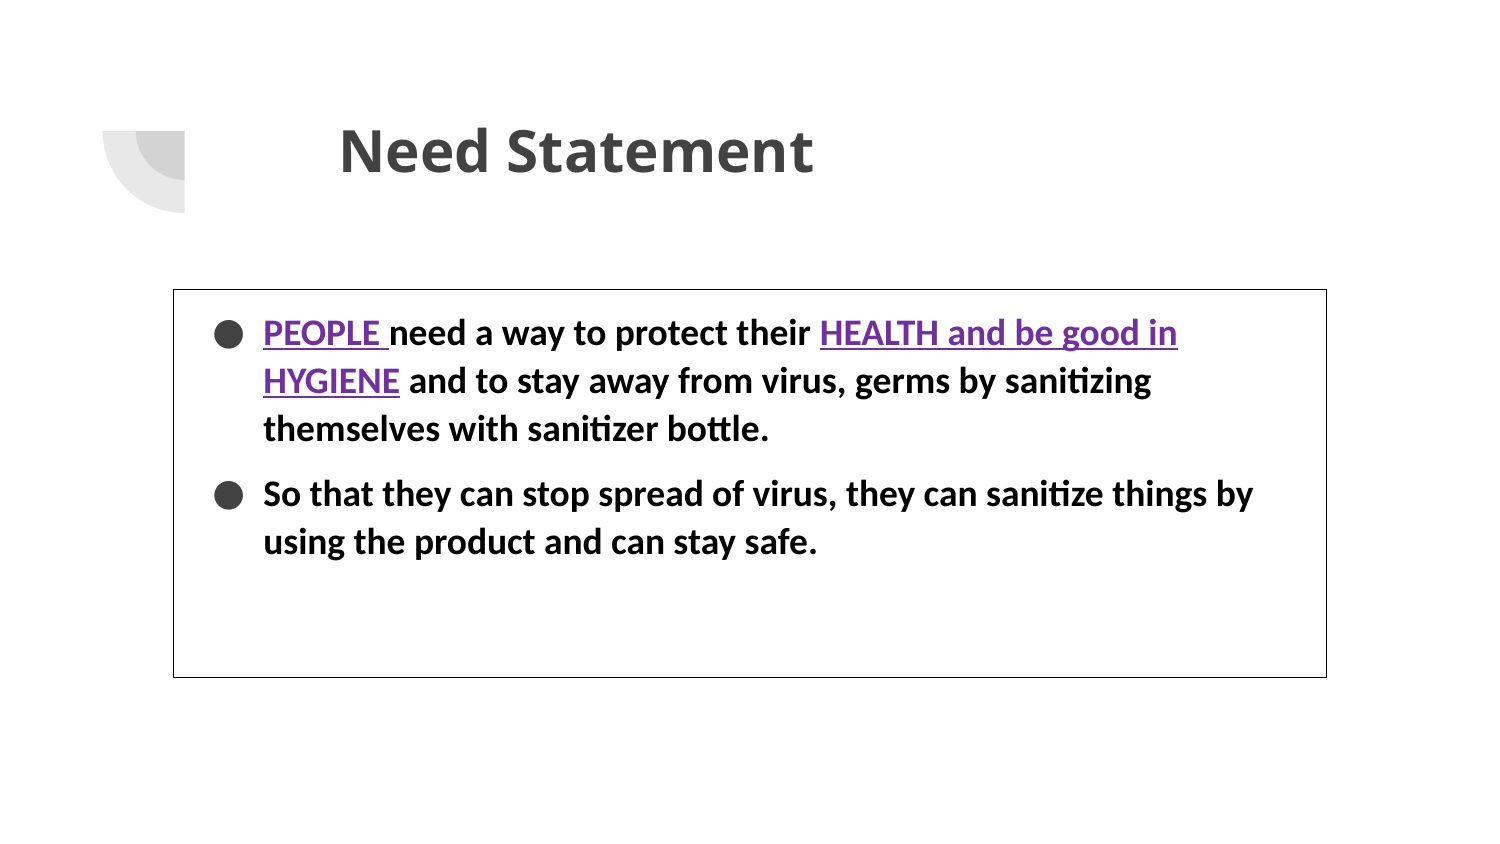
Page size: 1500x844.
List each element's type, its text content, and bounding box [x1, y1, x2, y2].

title Need Statement [0, 99, 1154, 264]
list PEOPLE need a way to protect their HEALTH and be good in HYGIENE and to stay away from virus, germs by sanitizing themselves with sanitizer bottle. So that they can stop spread of virus, they can sanitize things by using the product and can stay safe. [173, 289, 1327, 678]
